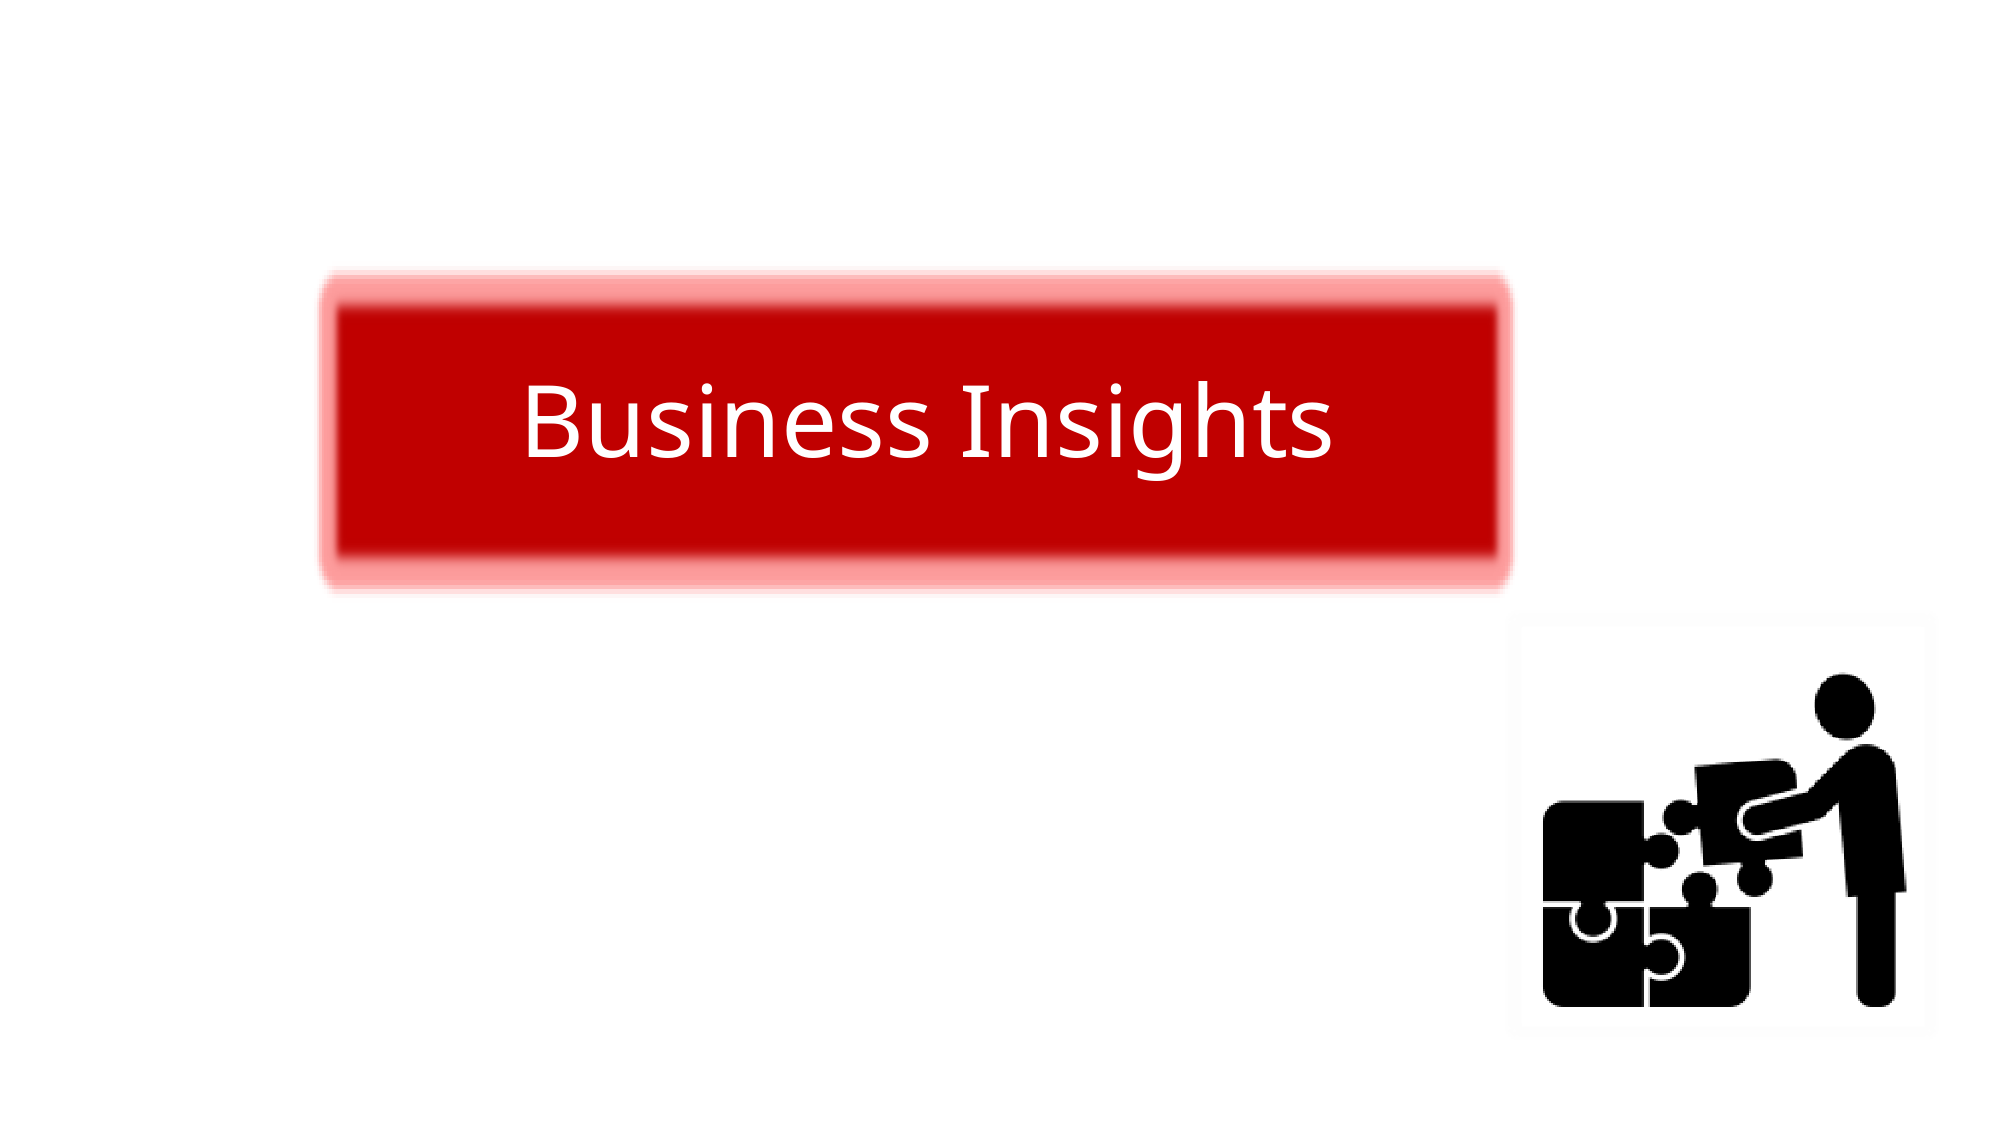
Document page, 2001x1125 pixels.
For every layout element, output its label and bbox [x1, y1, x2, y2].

text_box [1502, 607, 1945, 1046]
text_box [309, 256, 1523, 608]
